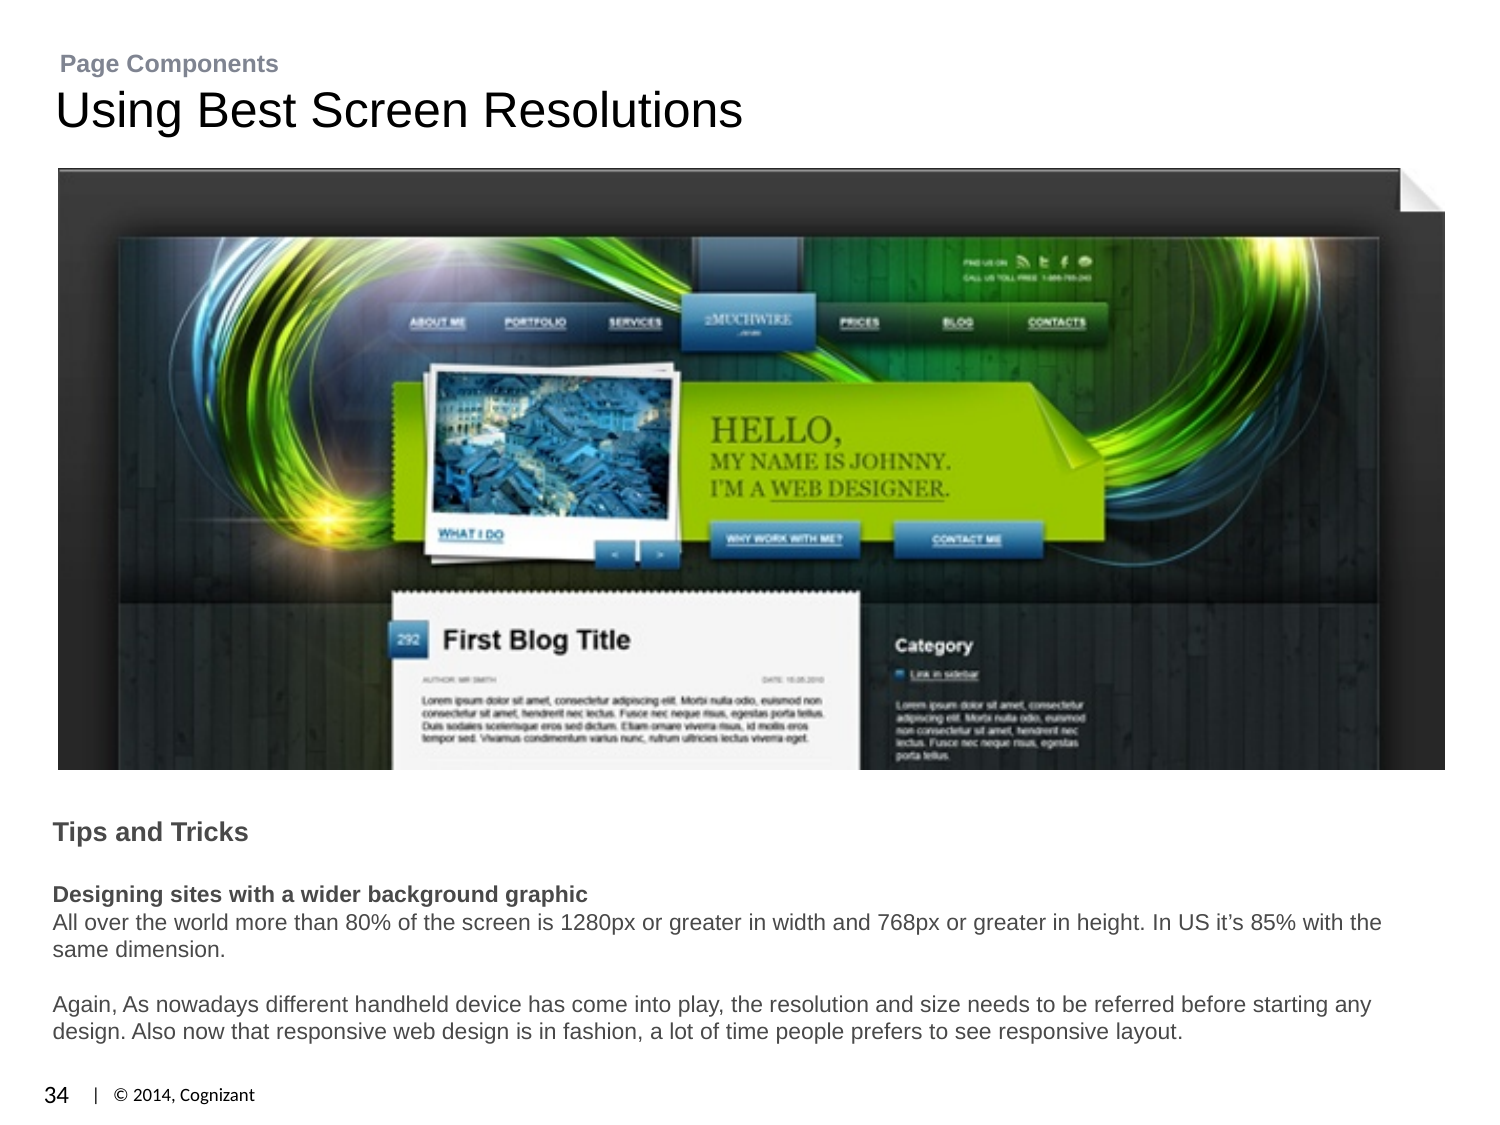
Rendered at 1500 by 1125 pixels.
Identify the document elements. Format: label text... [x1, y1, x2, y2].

picture [58, 167, 1445, 770]
text_box Page Components [45, 39, 405, 85]
title Using Best Screen Resolutions [55, 78, 1463, 145]
text_box Tips and Tricks Designing sites with a wider background graphic All over the world more than 80% of the screen is 1280px or greater in width and 768px or greater in height. In US it’s 85% with the same dimension. Again, As nowadays different handheld device has come into play, the resolution and size needs to be referred before starting any design. Also now that responsive web design is in fashion, a lot of time people prefers to see responsive layout. [52, 807, 1445, 1080]
